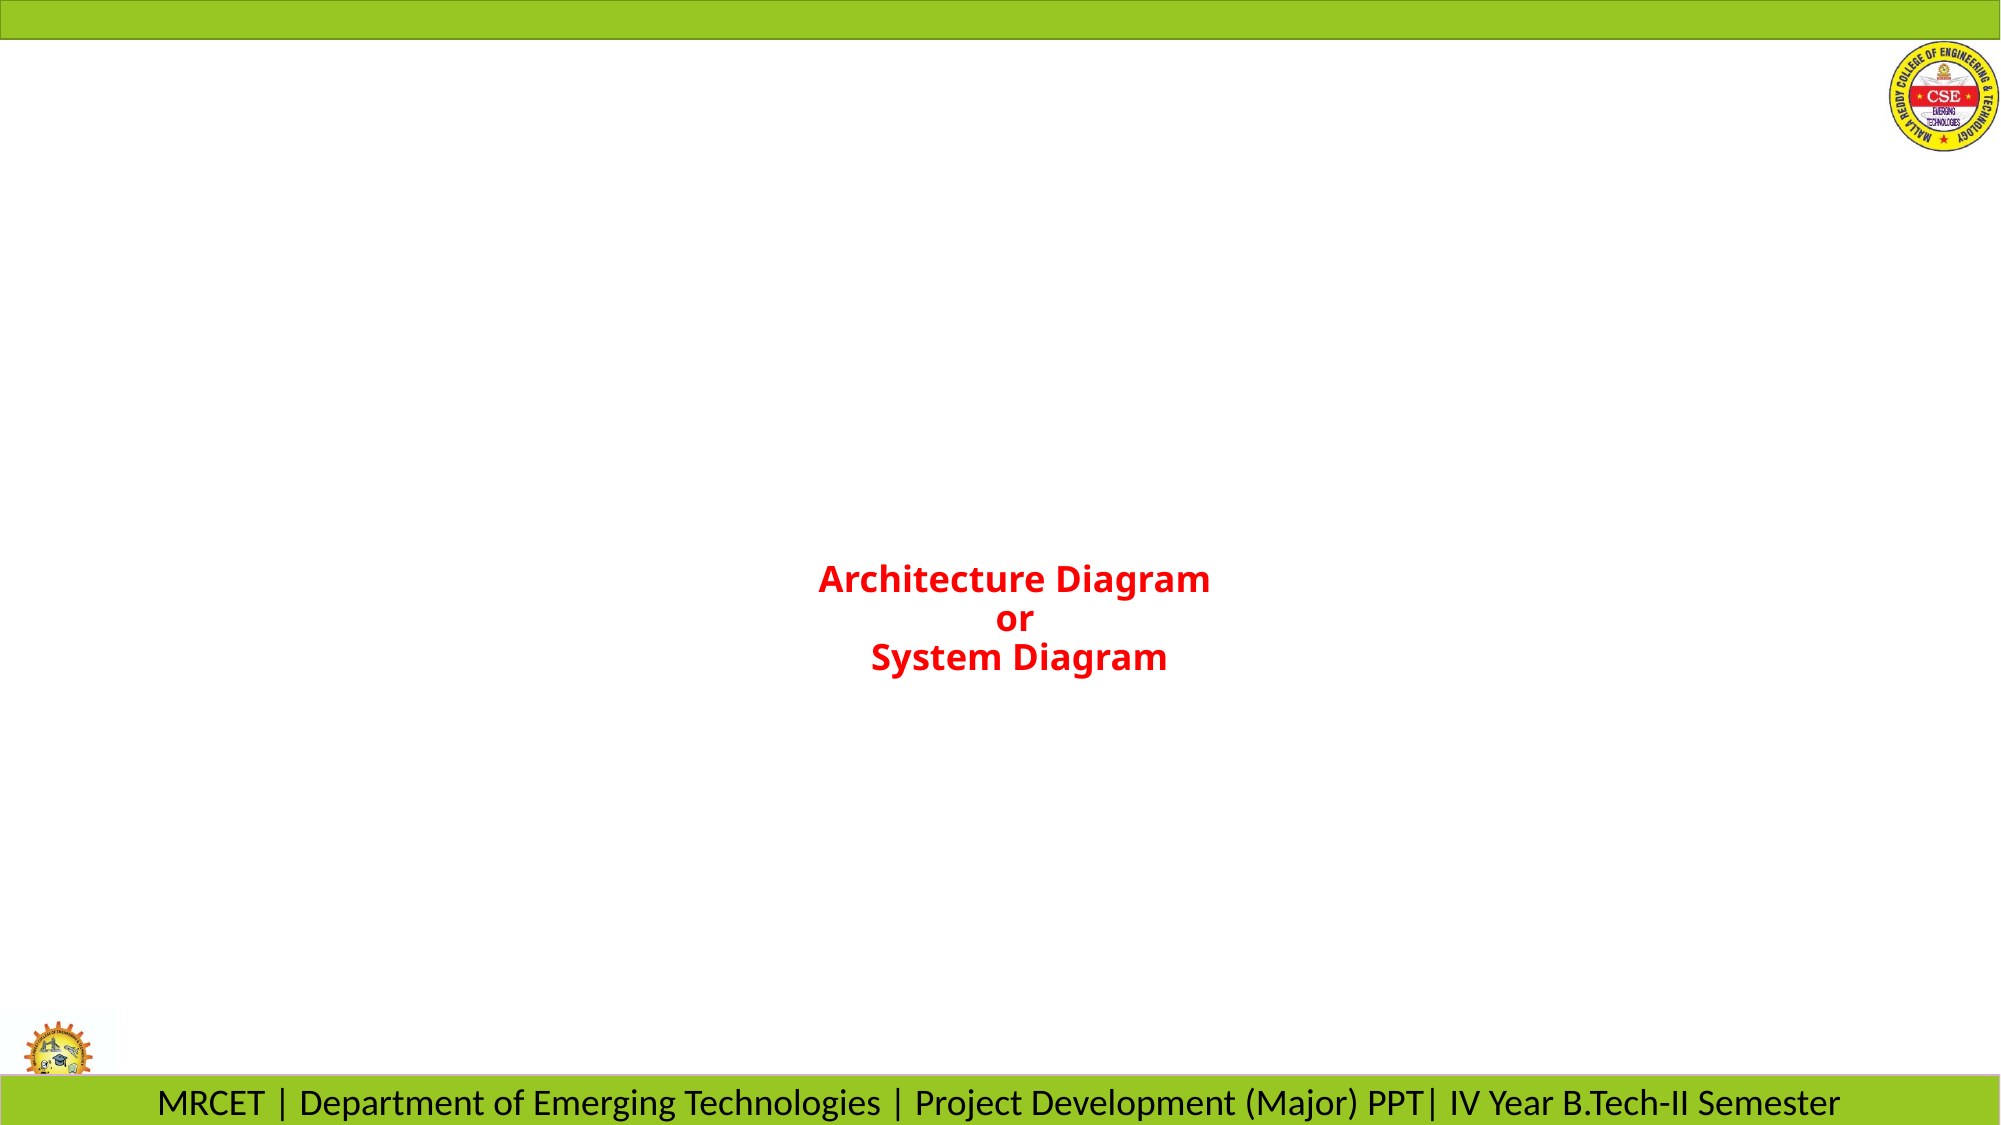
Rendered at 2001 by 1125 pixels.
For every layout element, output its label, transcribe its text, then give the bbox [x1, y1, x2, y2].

title Architecture Diagram or System Diagram [443, 553, 1597, 687]
picture [0, 1010, 116, 1074]
picture [1886, 40, 2000, 154]
